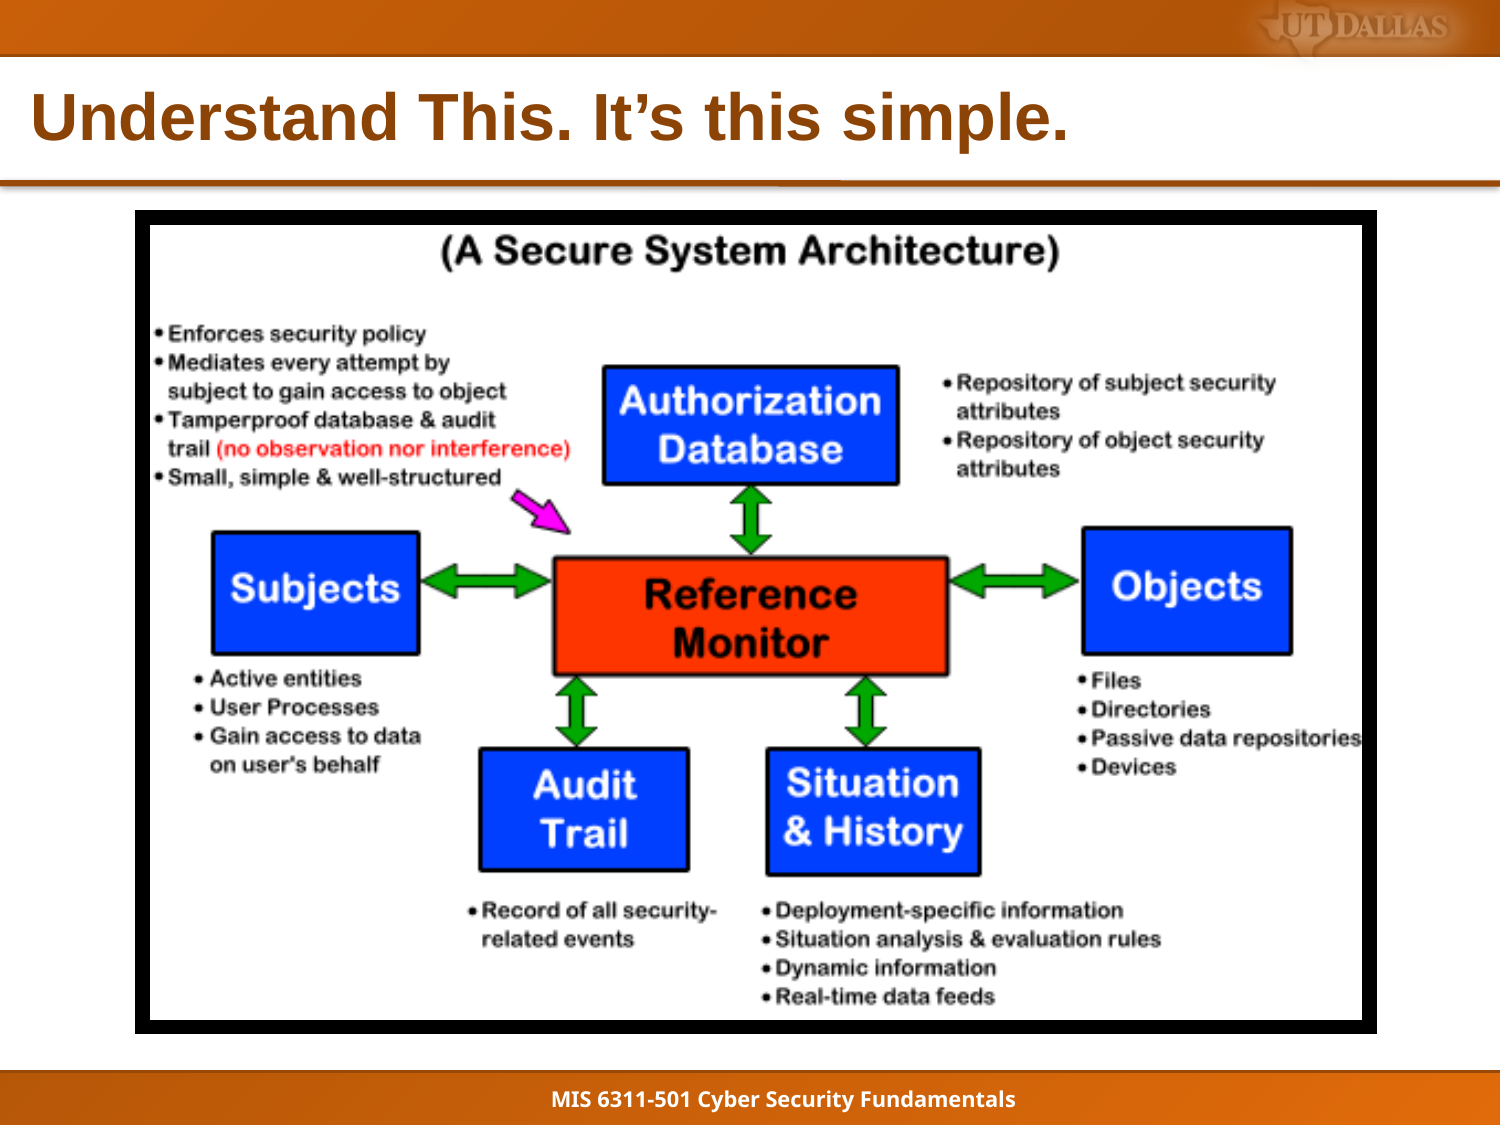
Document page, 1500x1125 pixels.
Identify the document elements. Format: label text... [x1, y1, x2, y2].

title Understand This. It’s this simple. [0, 62, 1500, 176]
picture [1218, 0, 1500, 62]
picture [149, 224, 1363, 1020]
